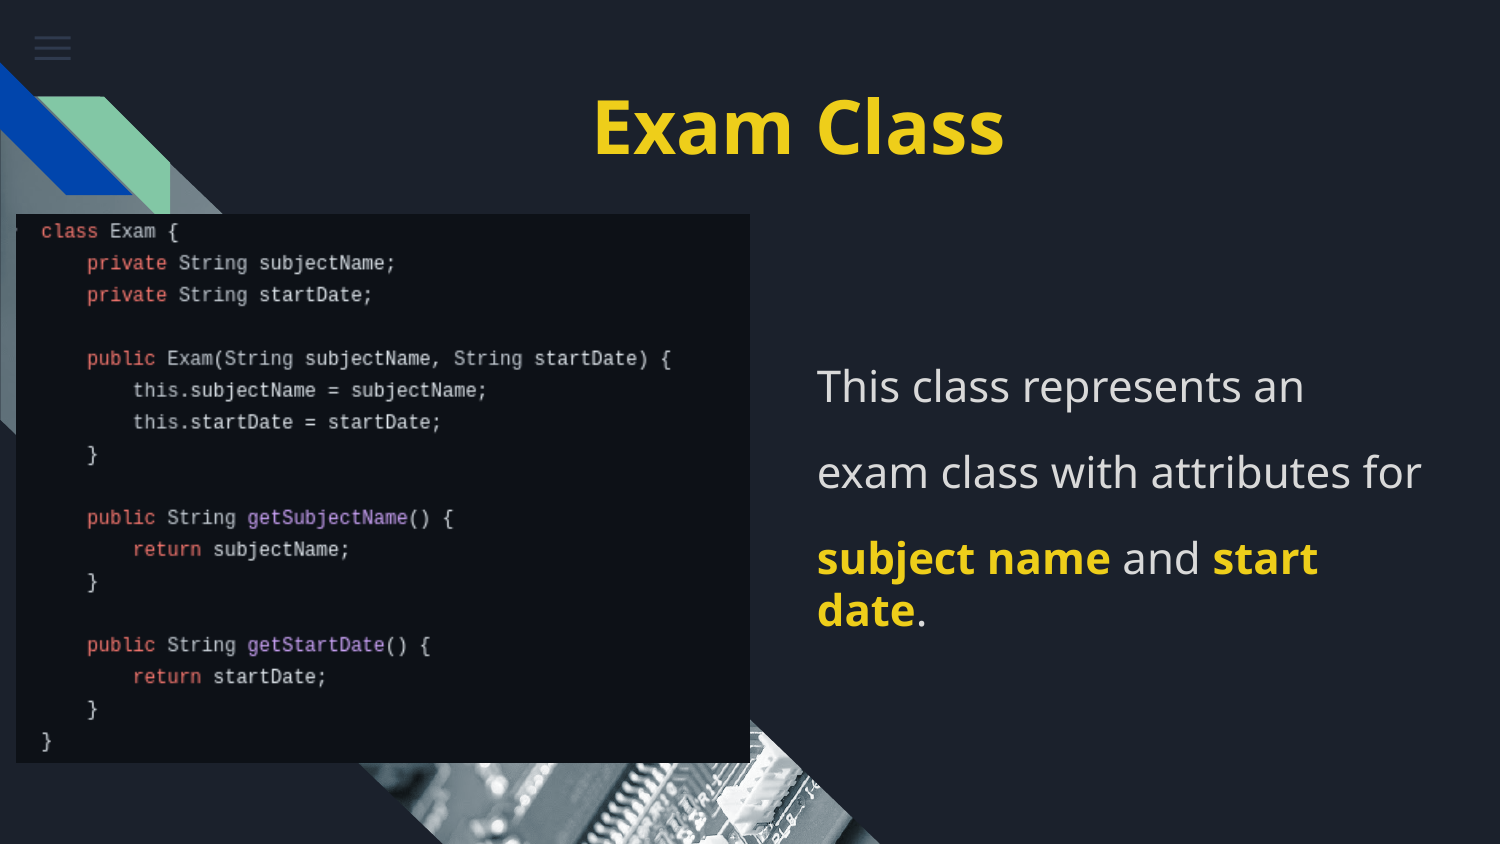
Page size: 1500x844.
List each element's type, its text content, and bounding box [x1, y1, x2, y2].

picture [0, 97, 880, 844]
title Exam Class [221, 64, 1376, 215]
list This class represents an exam class with attributes for subject name and start date. [801, 343, 1440, 634]
